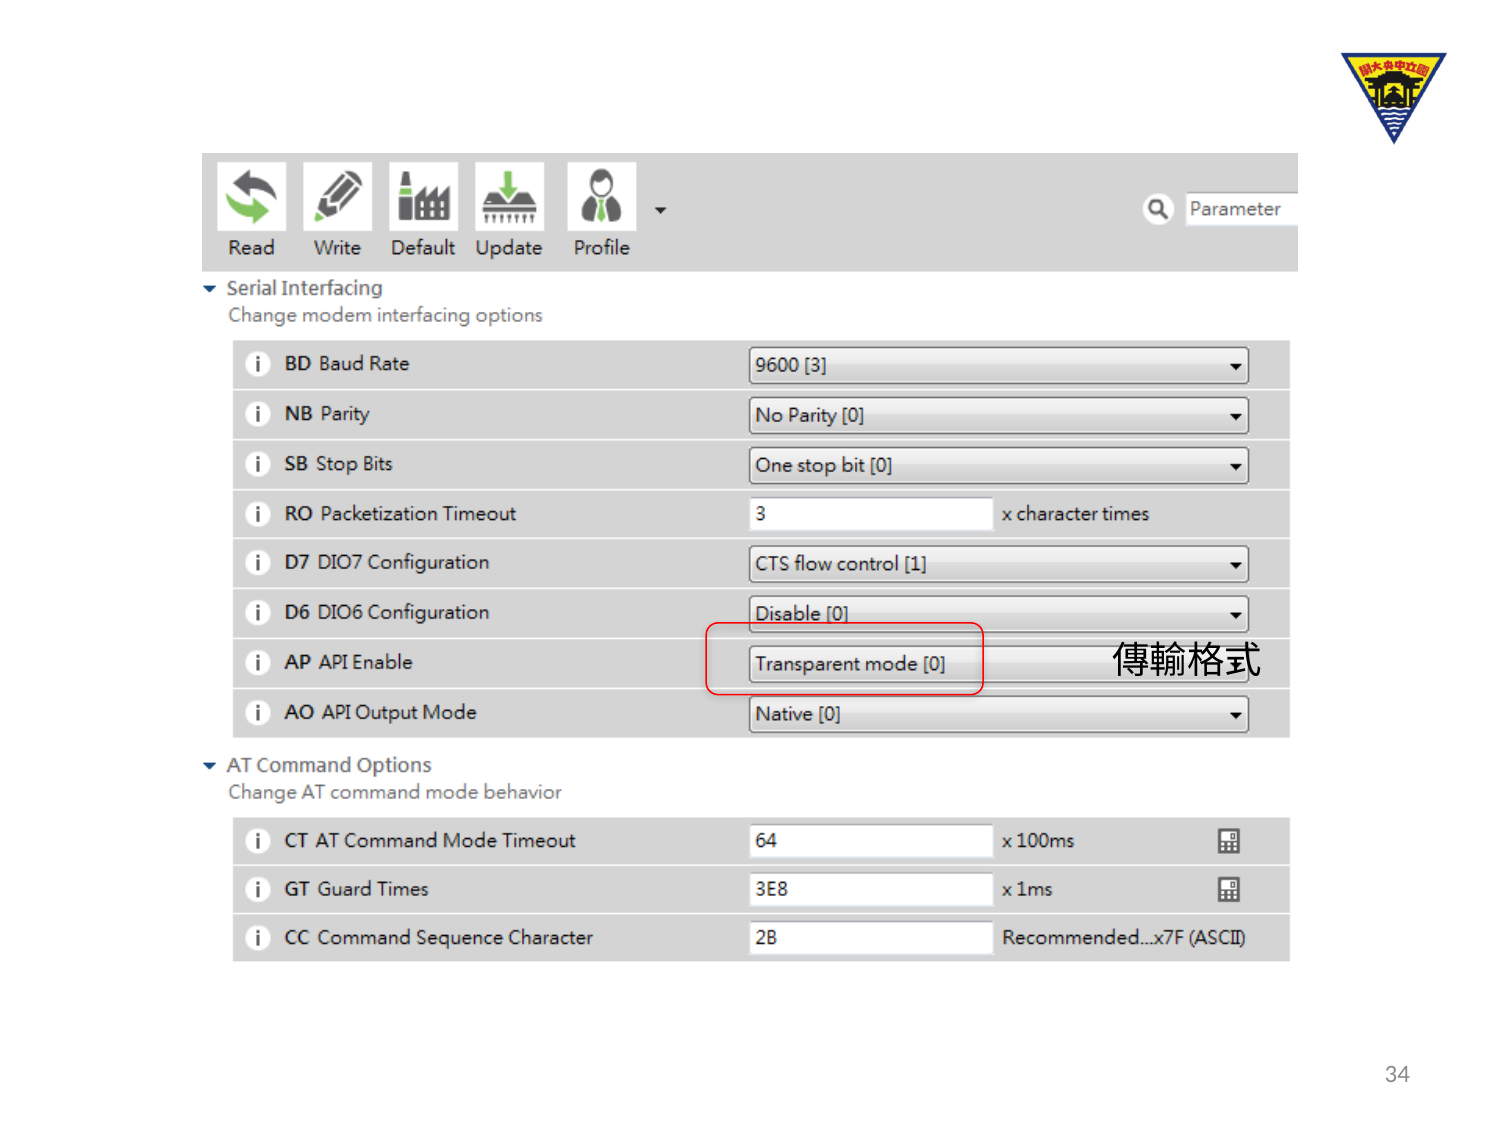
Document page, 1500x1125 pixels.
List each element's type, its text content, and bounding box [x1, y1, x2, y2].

slide_number 34 [1074, 1042, 1425, 1103]
picture [1329, 43, 1455, 155]
picture [202, 153, 1298, 972]
